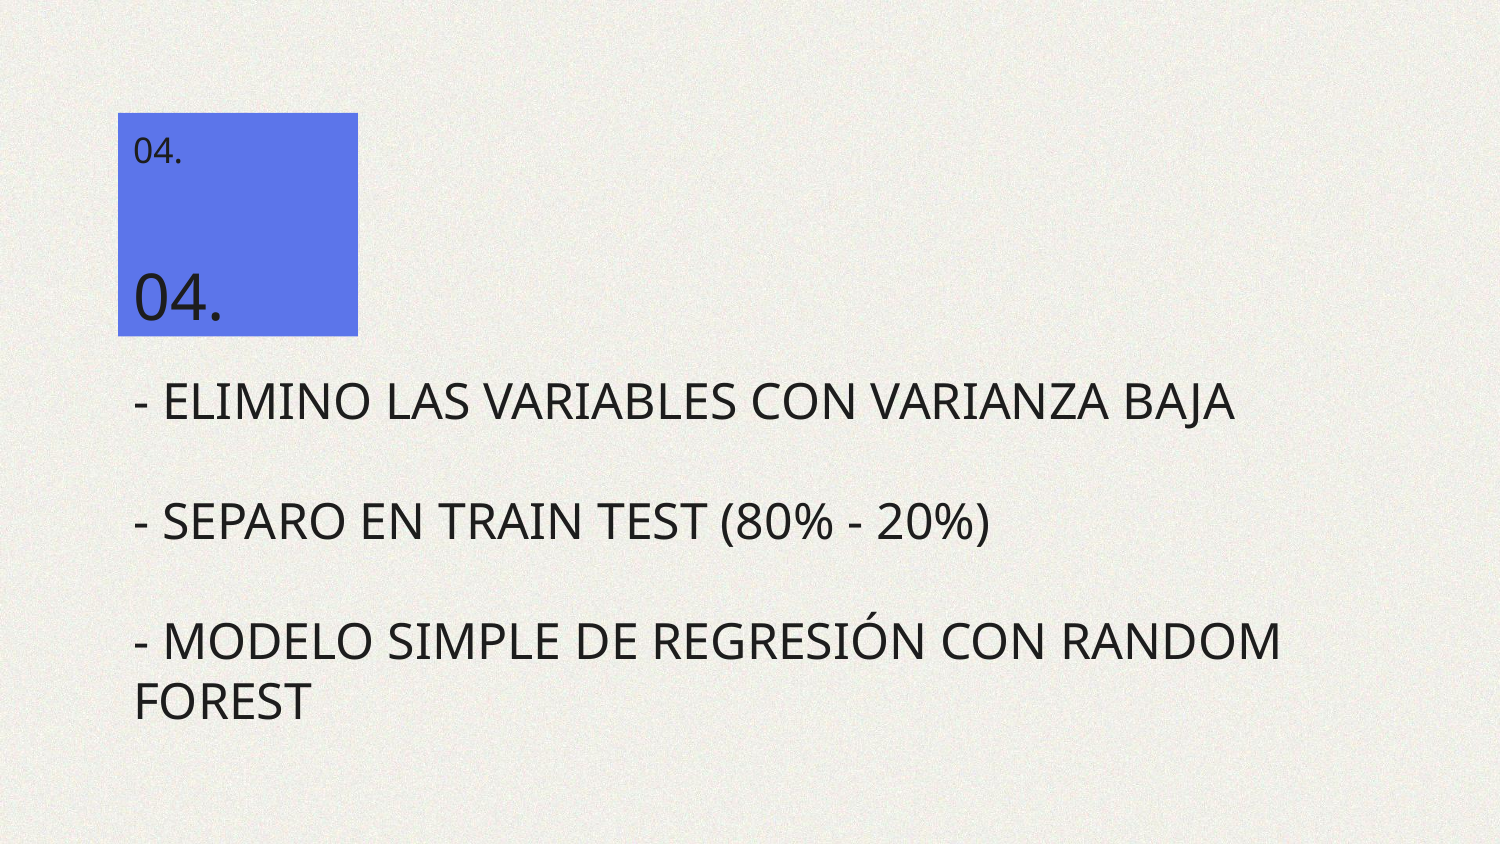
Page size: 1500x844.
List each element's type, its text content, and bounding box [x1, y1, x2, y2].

title - ELIMINO LAS VARIABLES CON VARIANZA BAJA - SEPARO EN TRAIN TEST (80% - 20%) - MODELO SIMPLE DE REGRESIÓN CON RANDOM FOREST [118, 364, 1416, 676]
title 04. 04. [118, 112, 358, 337]
picture [0, 0, 1500, 844]
